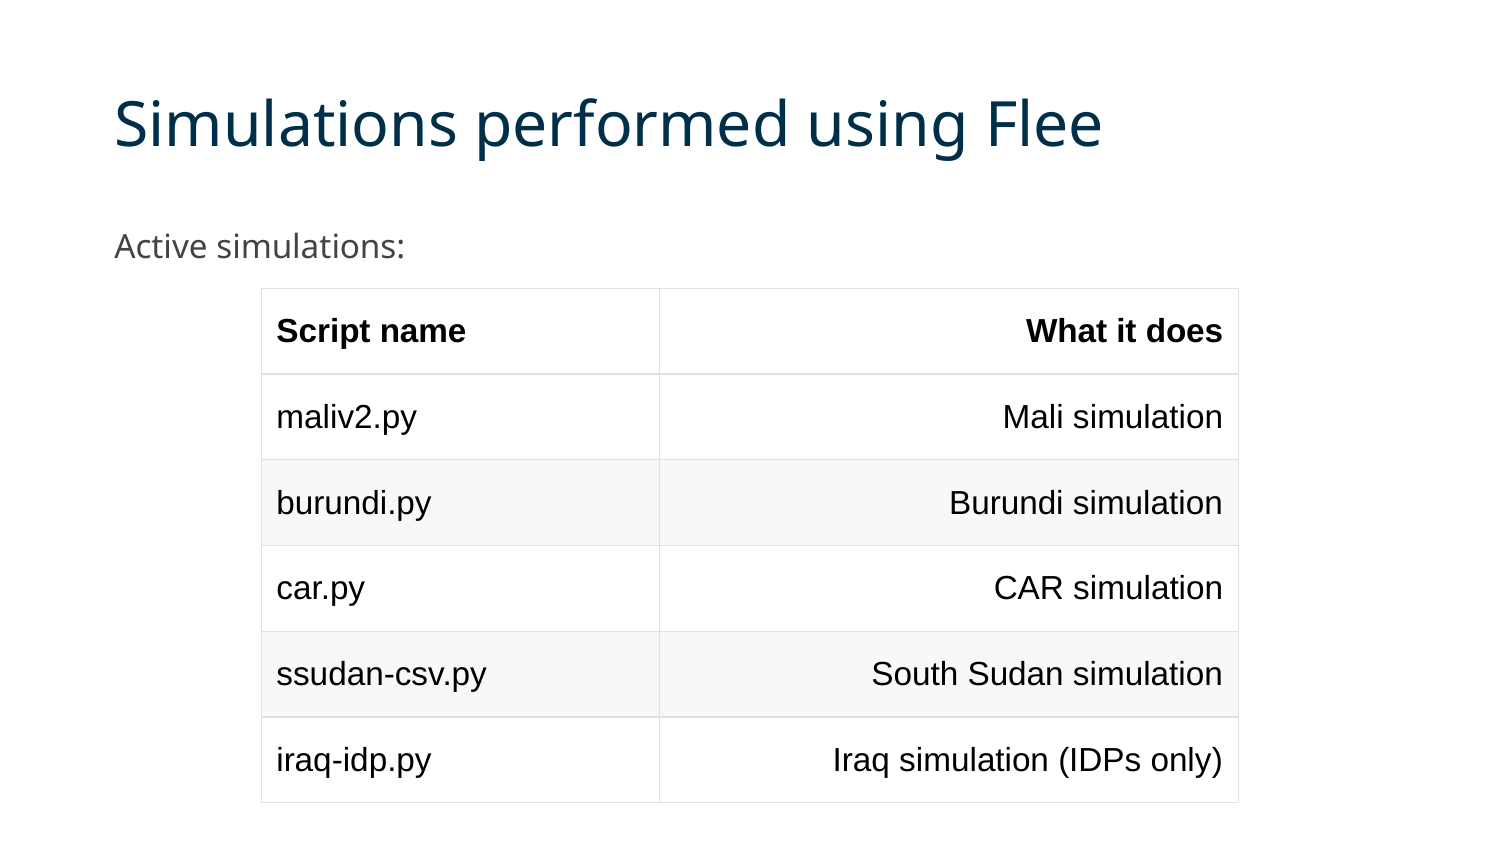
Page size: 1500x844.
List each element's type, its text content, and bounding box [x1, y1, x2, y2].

table_header Script name [262, 289, 659, 373]
table_cell Iraq simulation (IDPs only) [660, 718, 1238, 802]
table_cell South Sudan simulation [660, 632, 1238, 716]
table_cell maliv2.py [262, 375, 659, 459]
table_cell Burundi simulation [660, 460, 1238, 545]
table_header What it does [660, 289, 1238, 373]
table_cell CAR simulation [660, 546, 1238, 631]
table_cell car.py [262, 546, 659, 631]
table_cell Mali simulation [660, 375, 1238, 459]
title Simulations performed using Flee [103, 44, 1397, 208]
list Active simulations: [103, 224, 1397, 760]
table_cell iraq-idp.py [262, 718, 659, 802]
table_cell ssudan-csv.py [262, 632, 659, 716]
table_cell burundi.py [262, 460, 659, 545]
